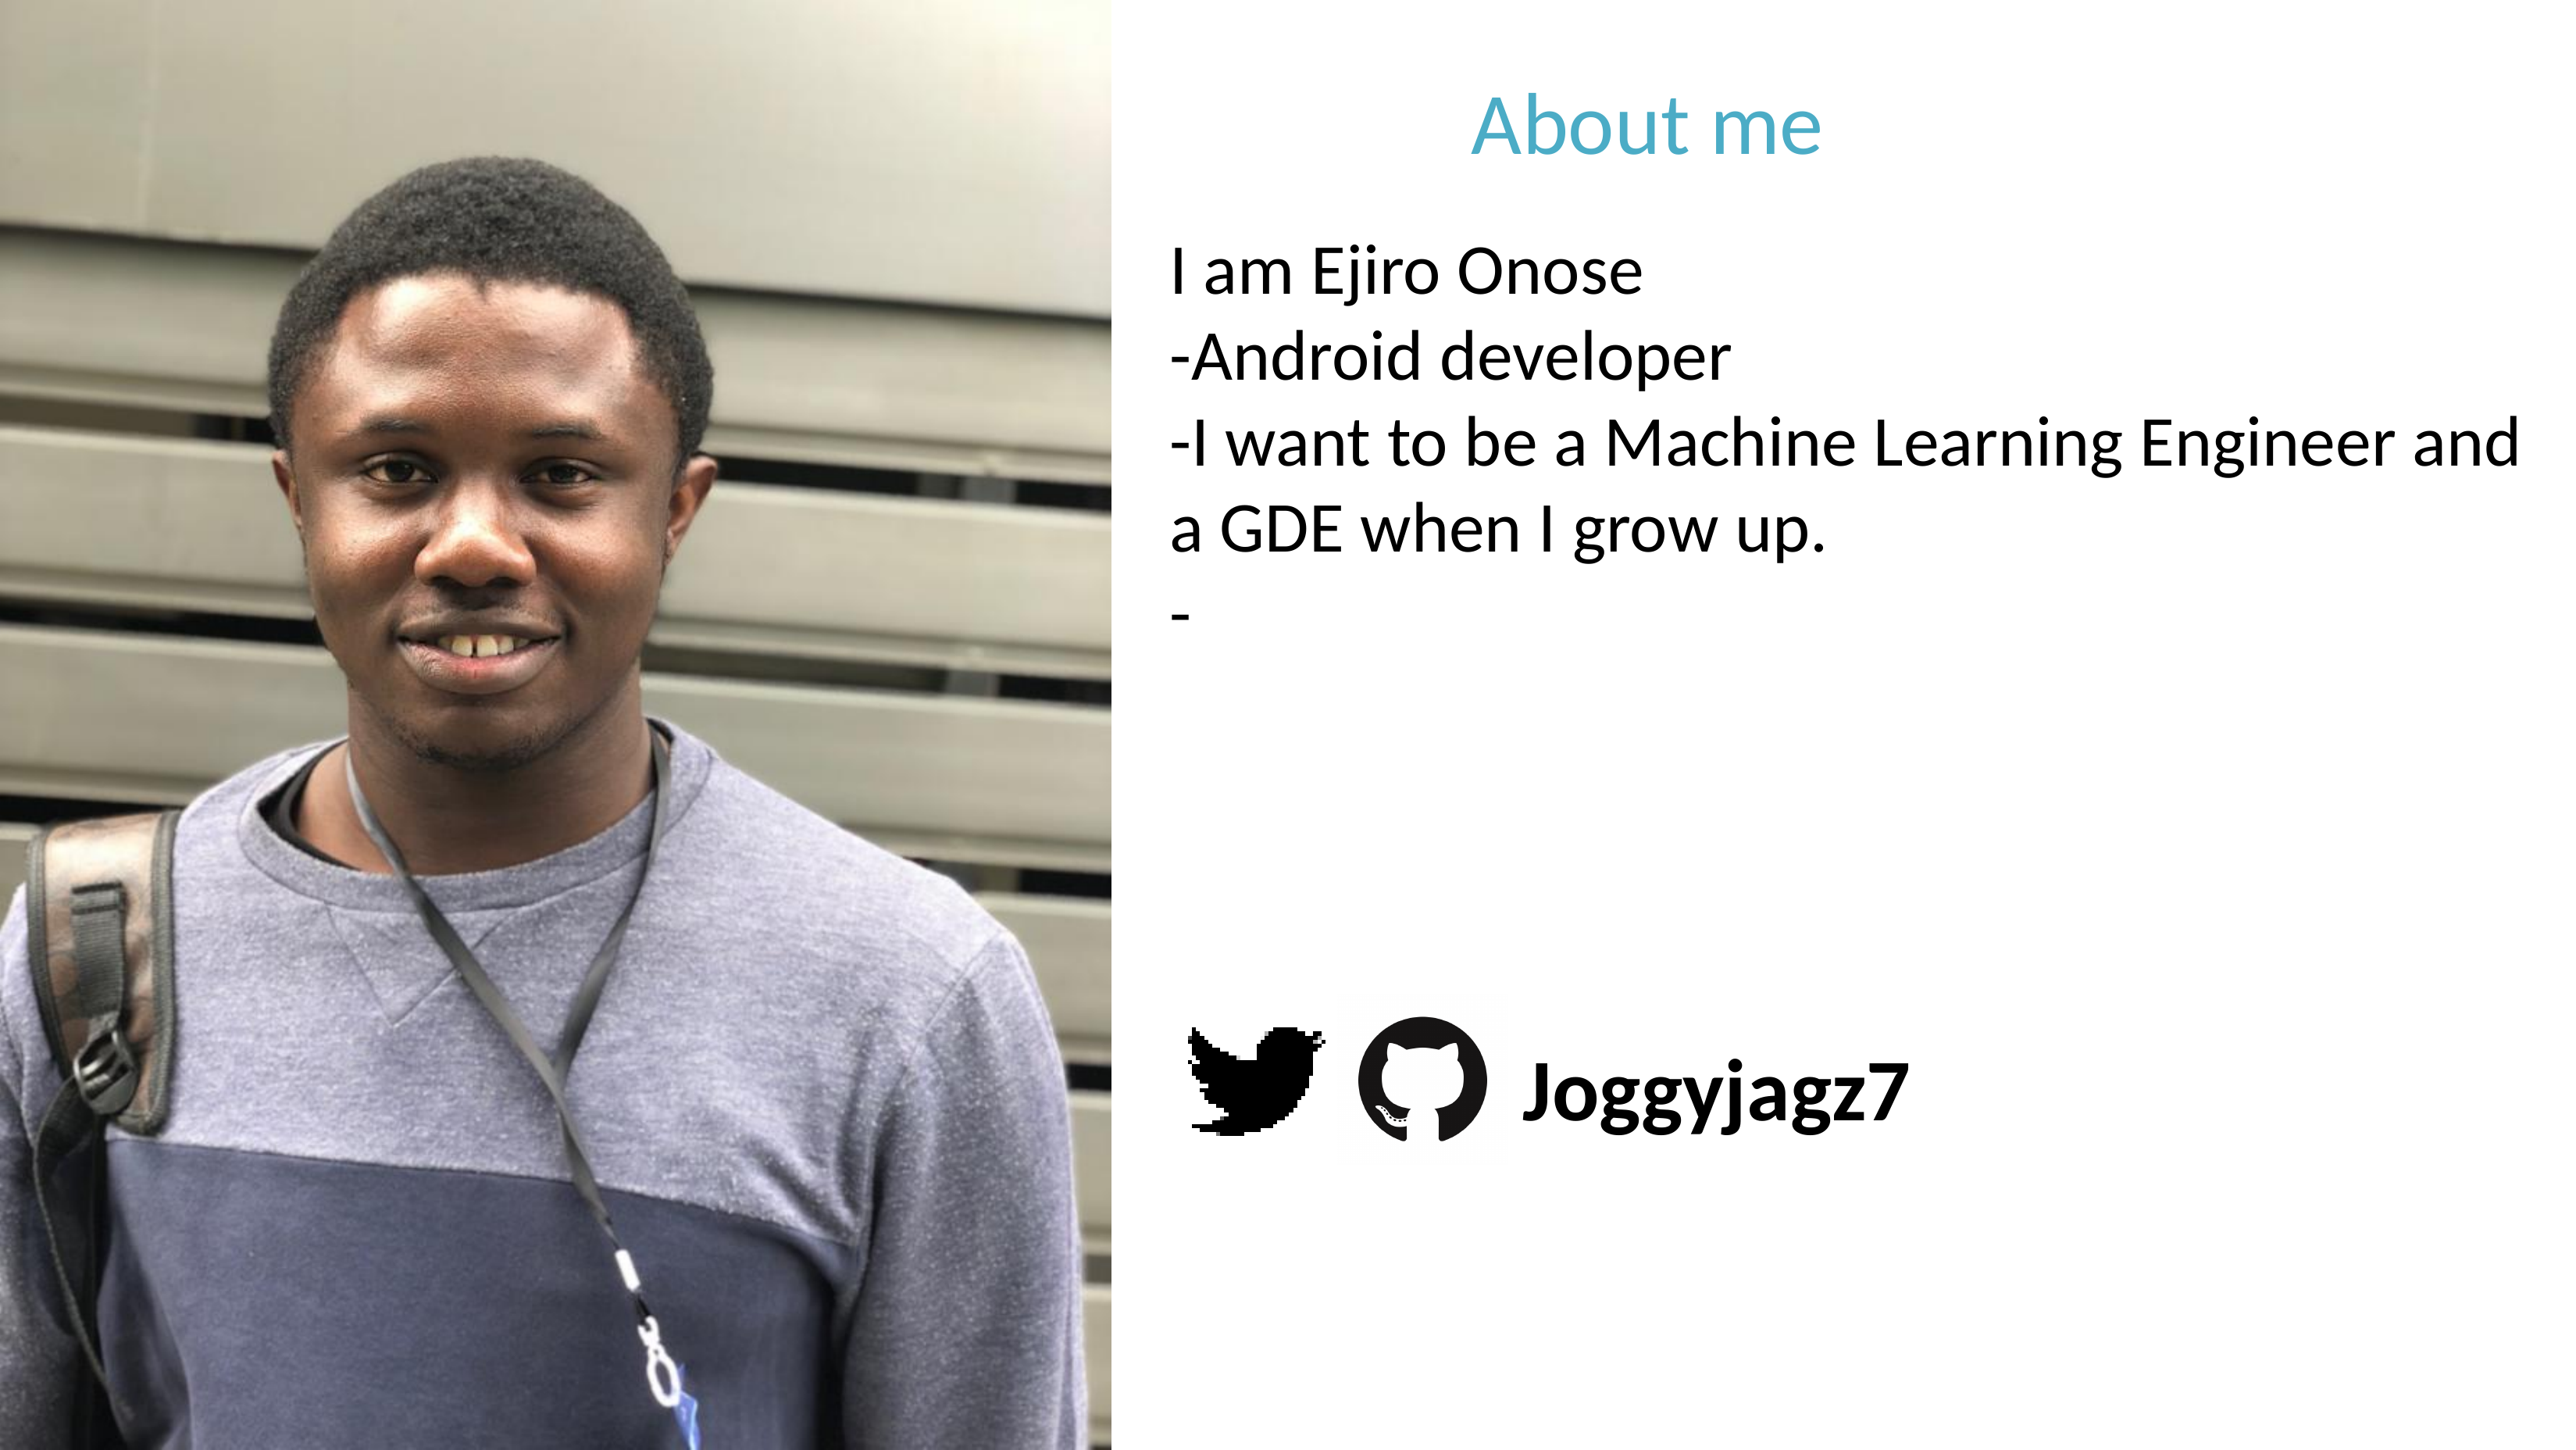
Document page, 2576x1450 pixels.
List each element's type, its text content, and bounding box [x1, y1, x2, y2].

text_box Joggyjagz7 [1511, 1027, 2029, 1145]
text_box I am Ejiro Onose -Android developer -I want to be a Machine Learning Engineer and a GDE when I grow up. - [1158, 216, 2557, 745]
picture [1180, 994, 1508, 1166]
text_box About me [1261, 60, 2034, 178]
picture [0, 0, 1112, 1450]
